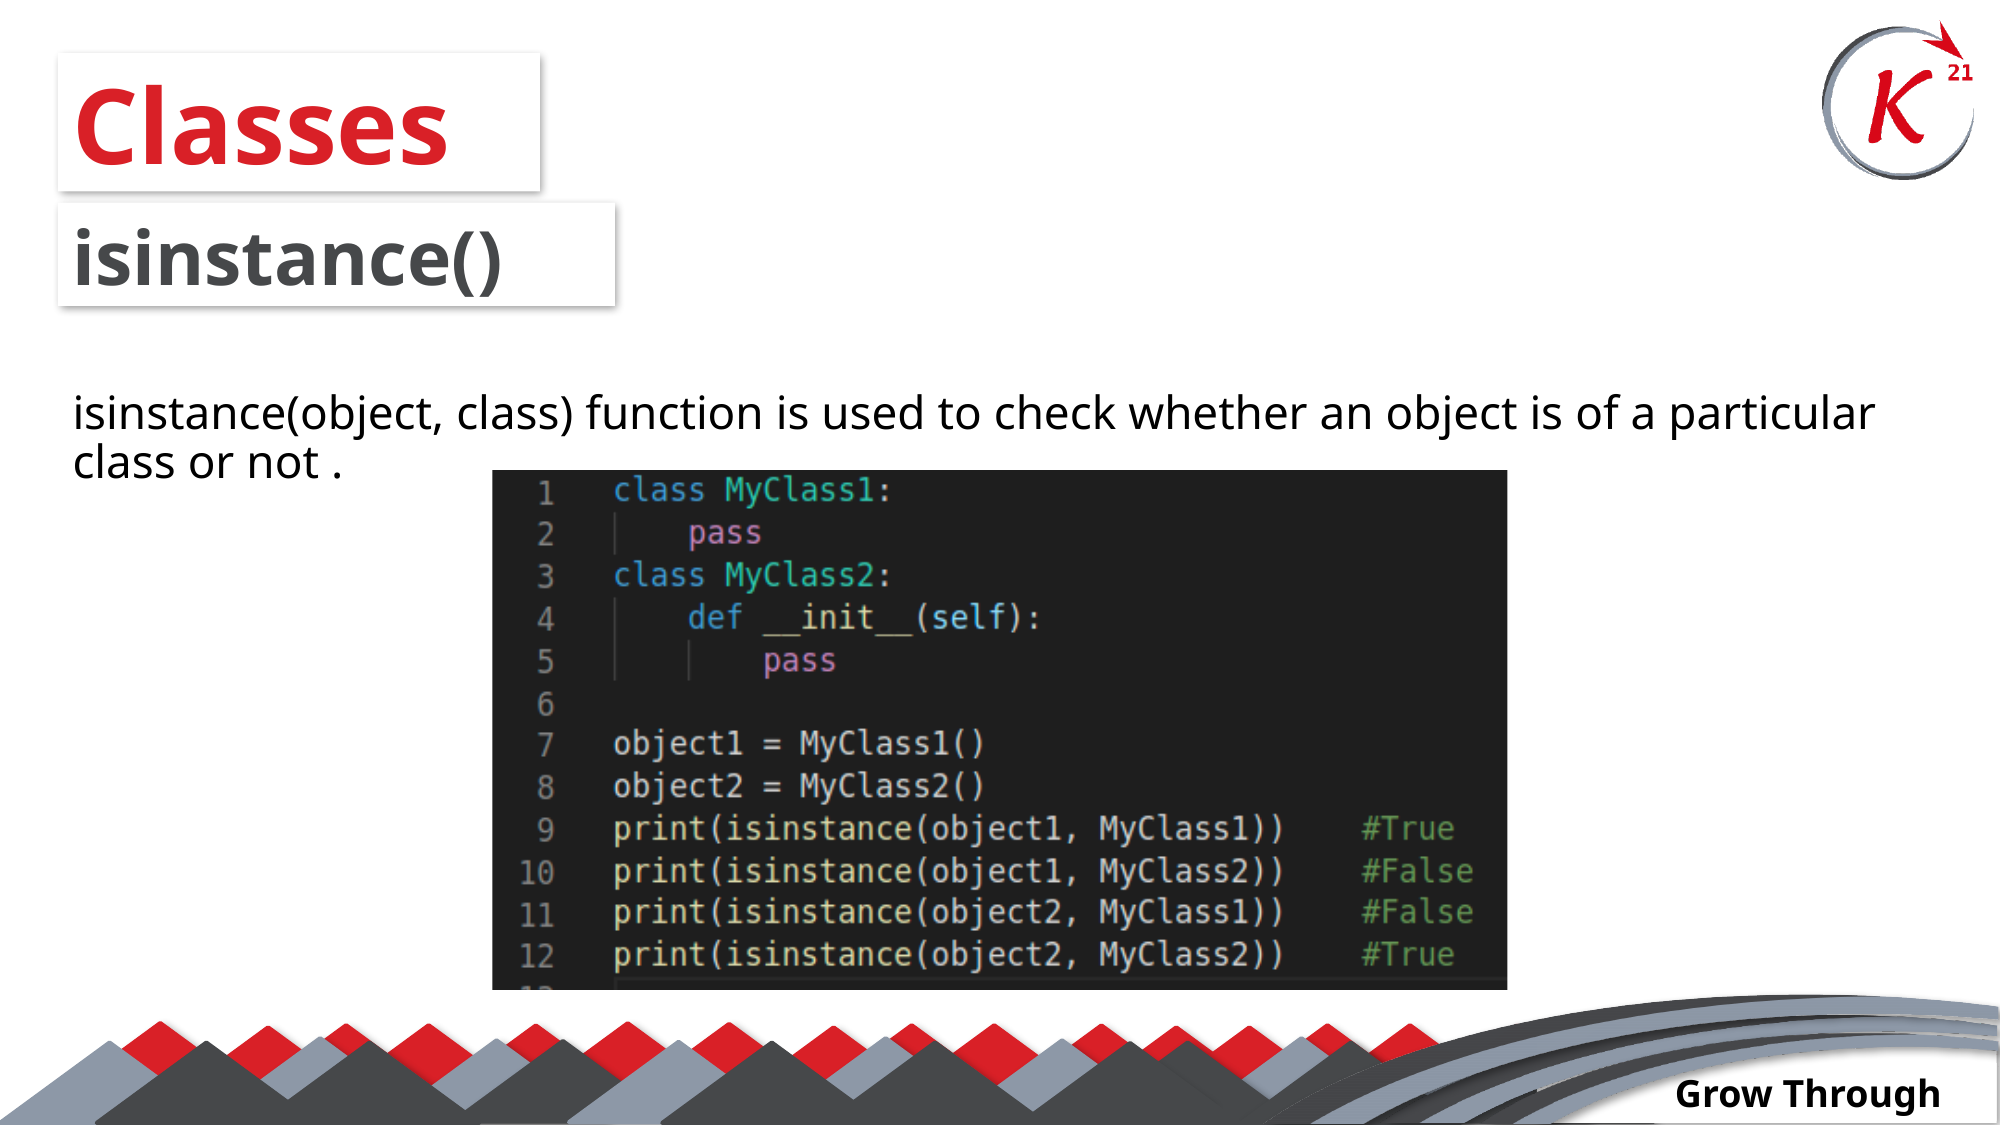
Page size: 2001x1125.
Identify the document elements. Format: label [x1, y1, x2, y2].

text_box [57, 202, 615, 306]
picture [1822, 20, 1975, 181]
text_box [57, 316, 1934, 918]
text_box [0, 1021, 1416, 1125]
picture [492, 470, 1999, 1124]
text_box [57, 53, 540, 192]
